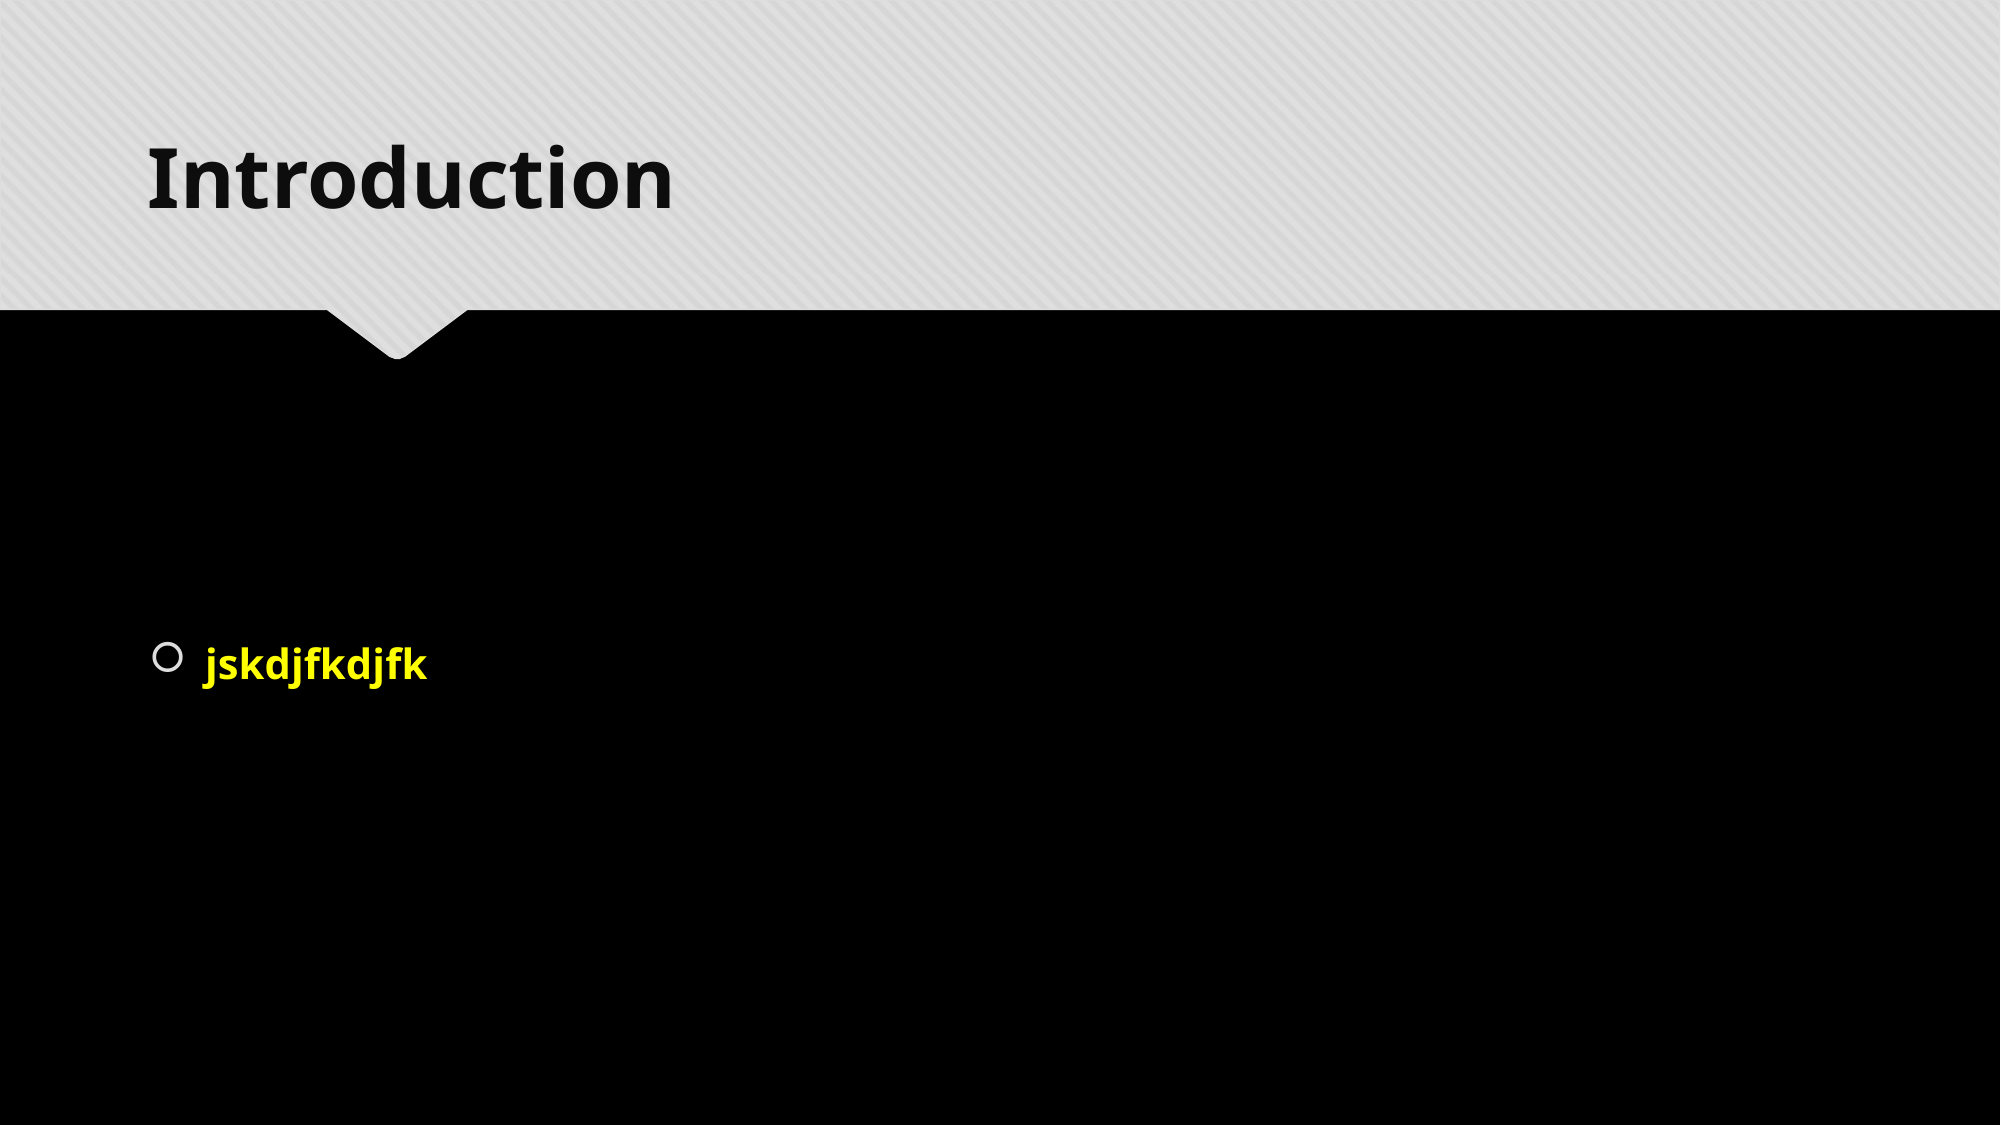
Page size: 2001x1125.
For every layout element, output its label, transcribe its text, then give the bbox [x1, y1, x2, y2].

text_box jskdjfkdjfk [134, 364, 1866, 961]
picture [1, 1, 1999, 357]
text_box Introduction [132, 73, 1867, 233]
